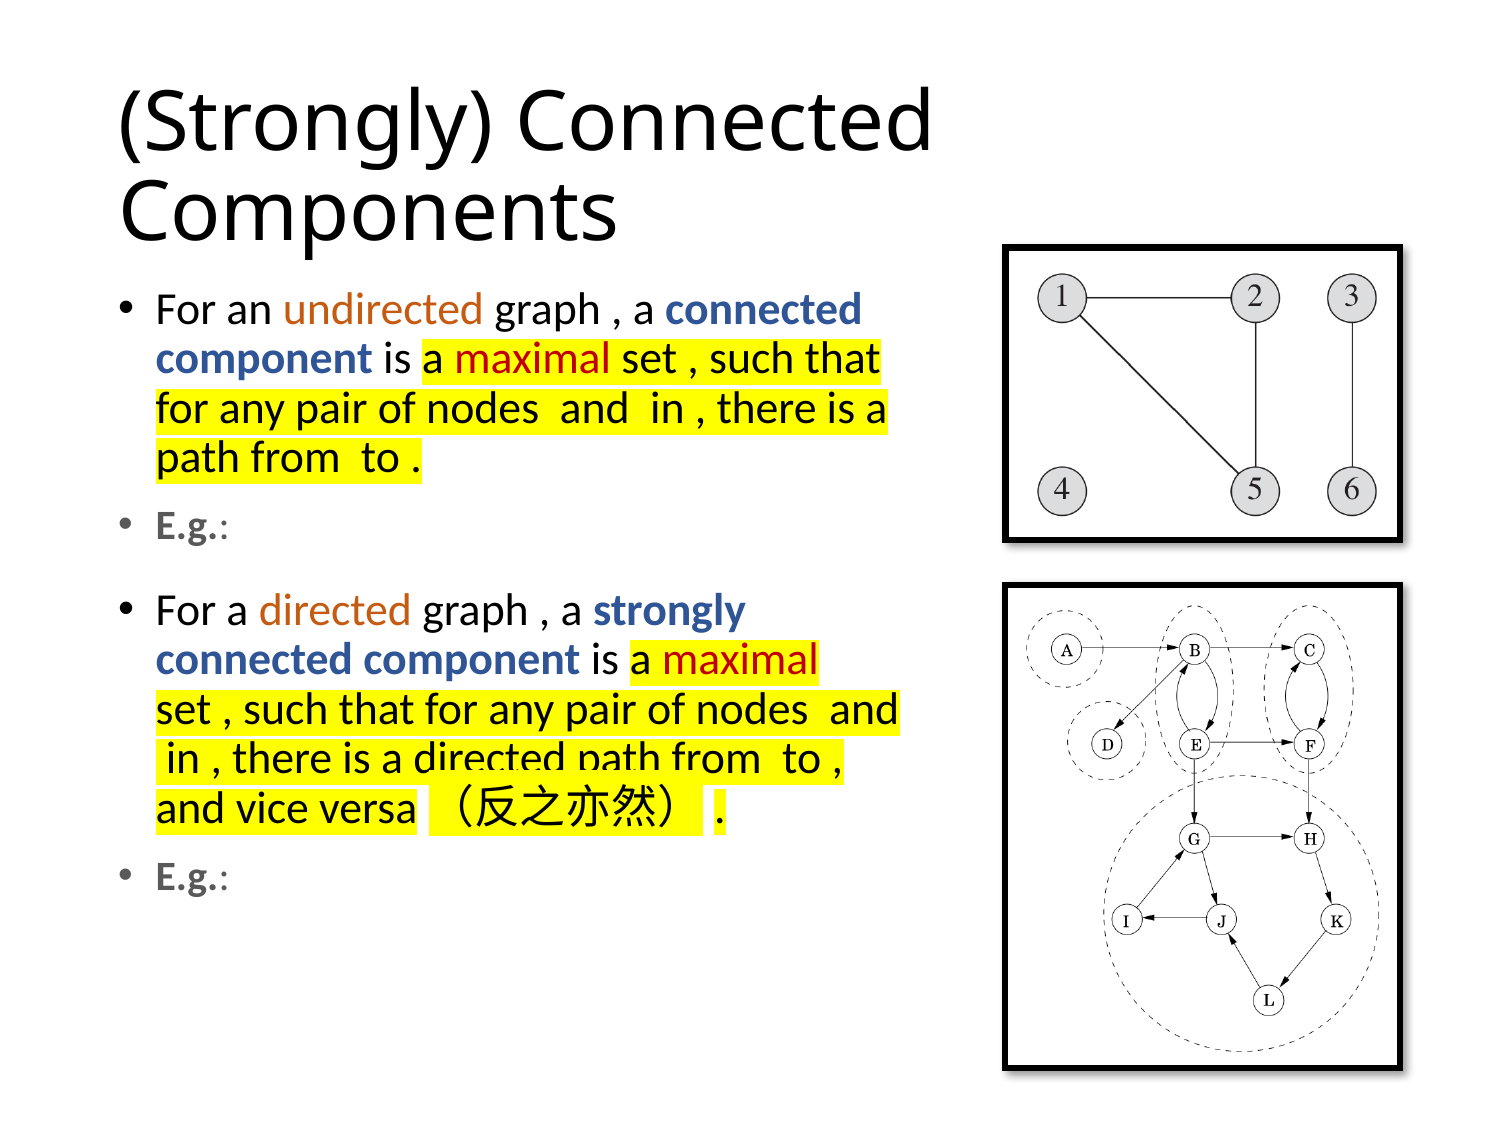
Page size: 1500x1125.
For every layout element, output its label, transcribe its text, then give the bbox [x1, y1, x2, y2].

picture [1008, 250, 1397, 537]
picture [1008, 587, 1397, 1066]
title (Strongly) Connected Components [103, 59, 1397, 278]
